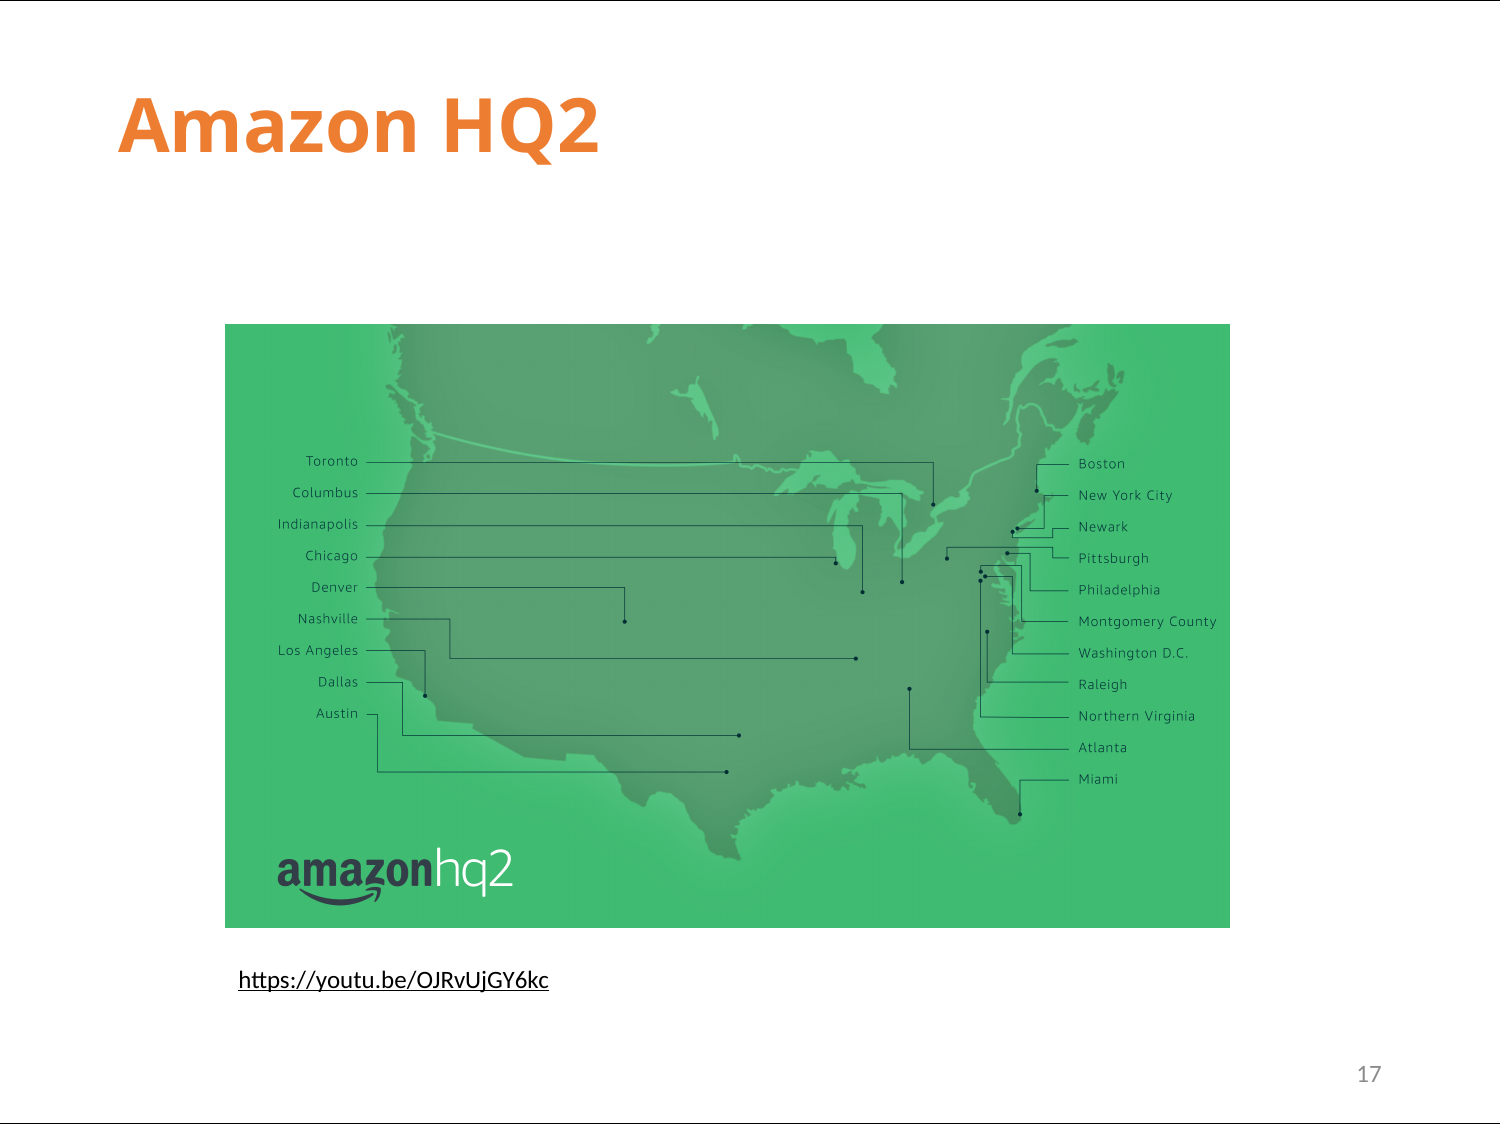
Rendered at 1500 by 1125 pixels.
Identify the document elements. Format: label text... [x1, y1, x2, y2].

slide_number 17 [1059, 1042, 1397, 1103]
text_box https://youtu.be/OJRvUjGY6kc [223, 955, 888, 1001]
picture [224, 324, 1230, 928]
title Amazon HQ2 [103, 59, 1397, 196]
